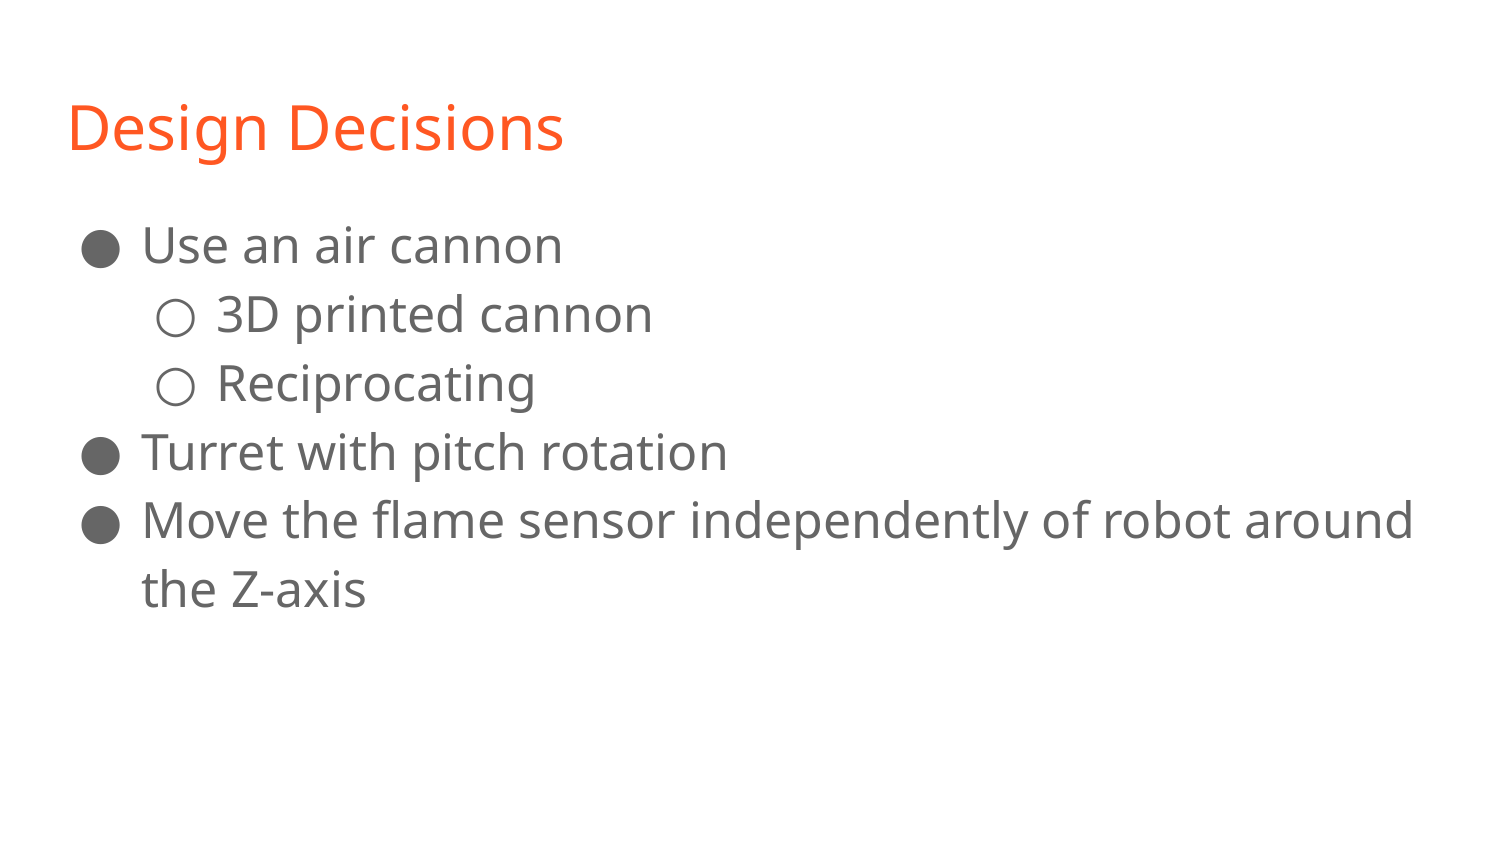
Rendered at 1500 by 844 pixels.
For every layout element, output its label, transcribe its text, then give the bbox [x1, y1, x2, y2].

list Use an air cannon 3D printed cannon Reciprocating Turret with pitch rotation Move the flame sensor independently of robot around the Z-axis [51, 189, 1449, 750]
title Design Decisions [51, 72, 1449, 167]
